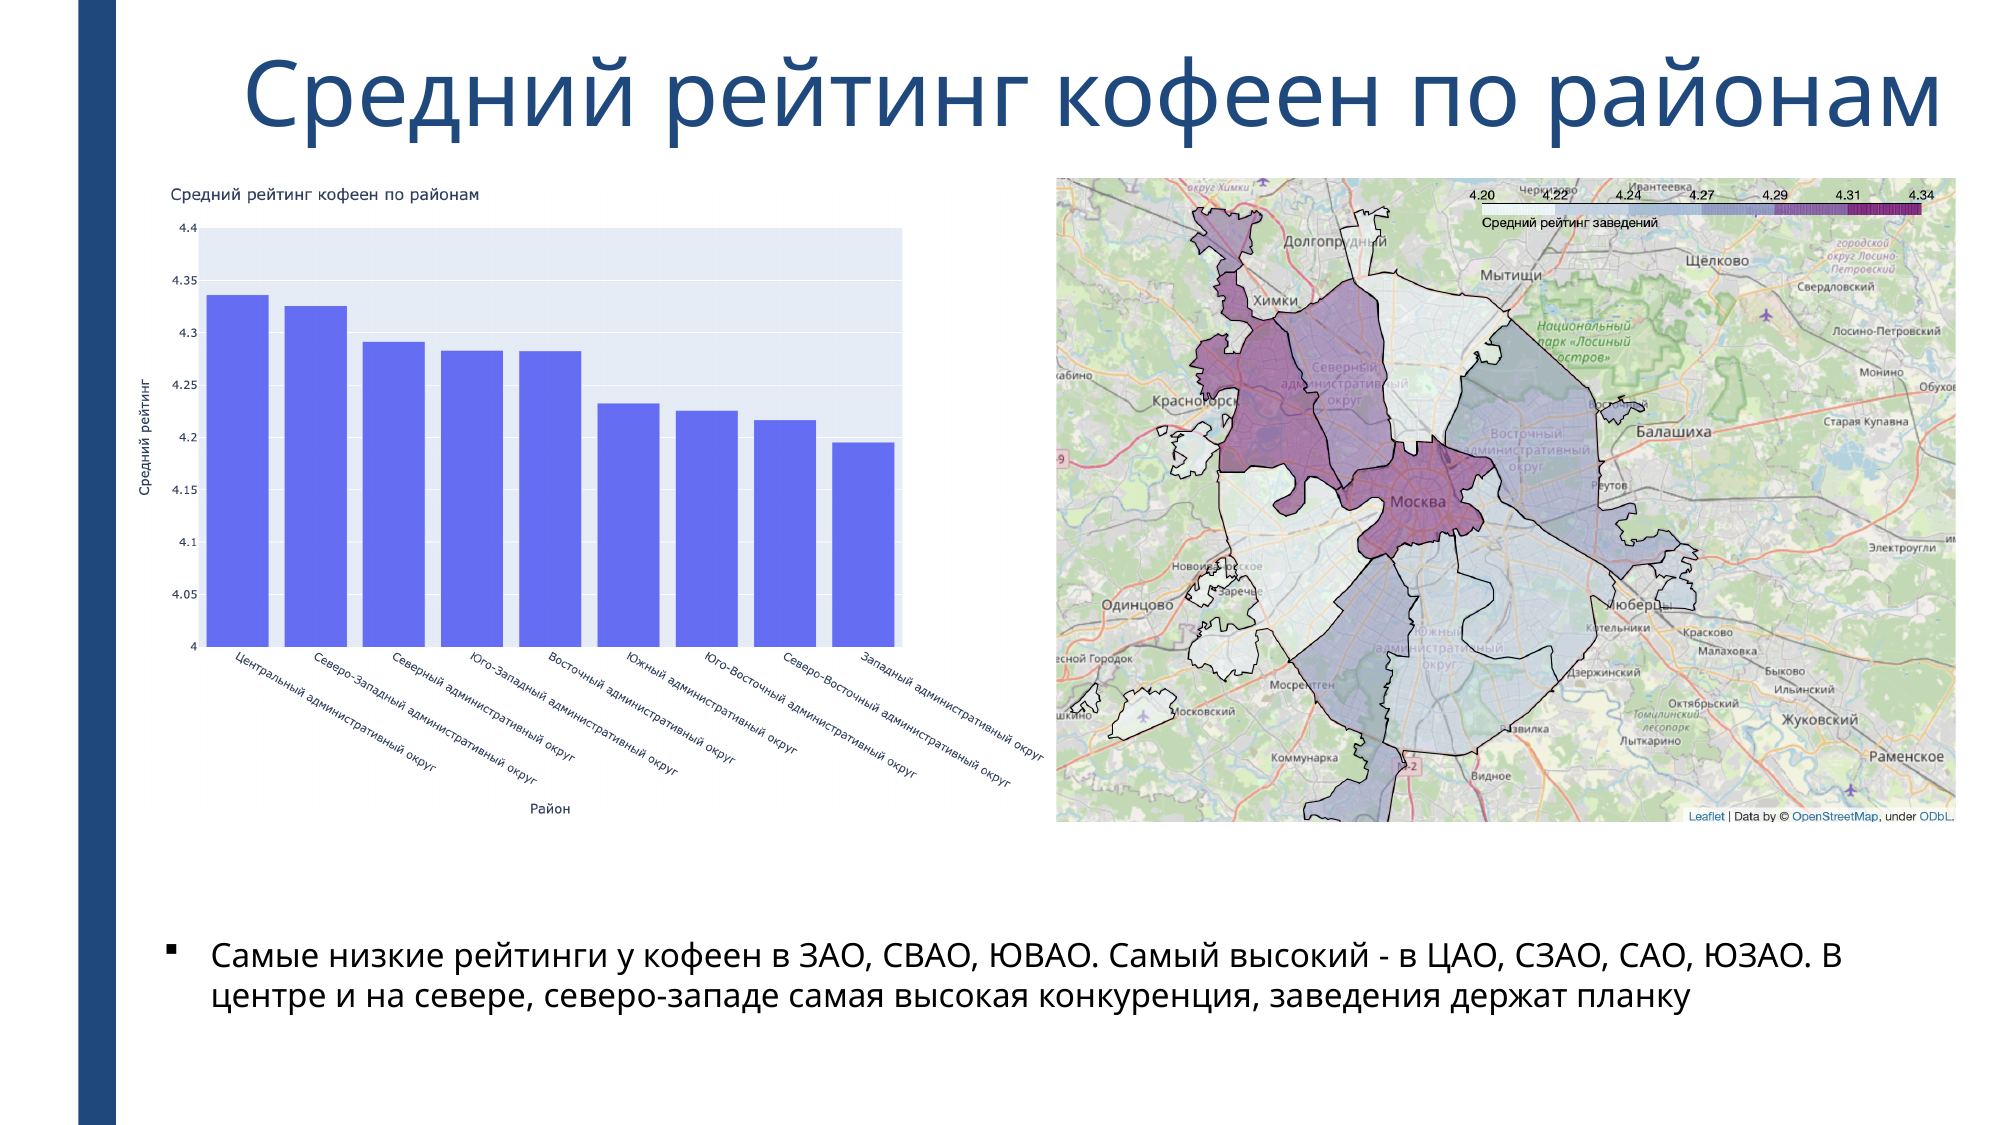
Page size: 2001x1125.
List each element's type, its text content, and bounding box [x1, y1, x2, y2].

picture [1056, 178, 1956, 822]
text_box Самые низкие рейтинги у кофеен в ЗАО, СВАО, ЮВАО. Самый высокий - в ЦАО, СЗАО, САО, ЮЗАО. В центре и на севере, северо-западе самая высокая конкуренция, заведения держат планку [148, 926, 1956, 1022]
text_box Средний рейтинг кофеен по районам [228, 40, 1986, 285]
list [116, 178, 1056, 822]
